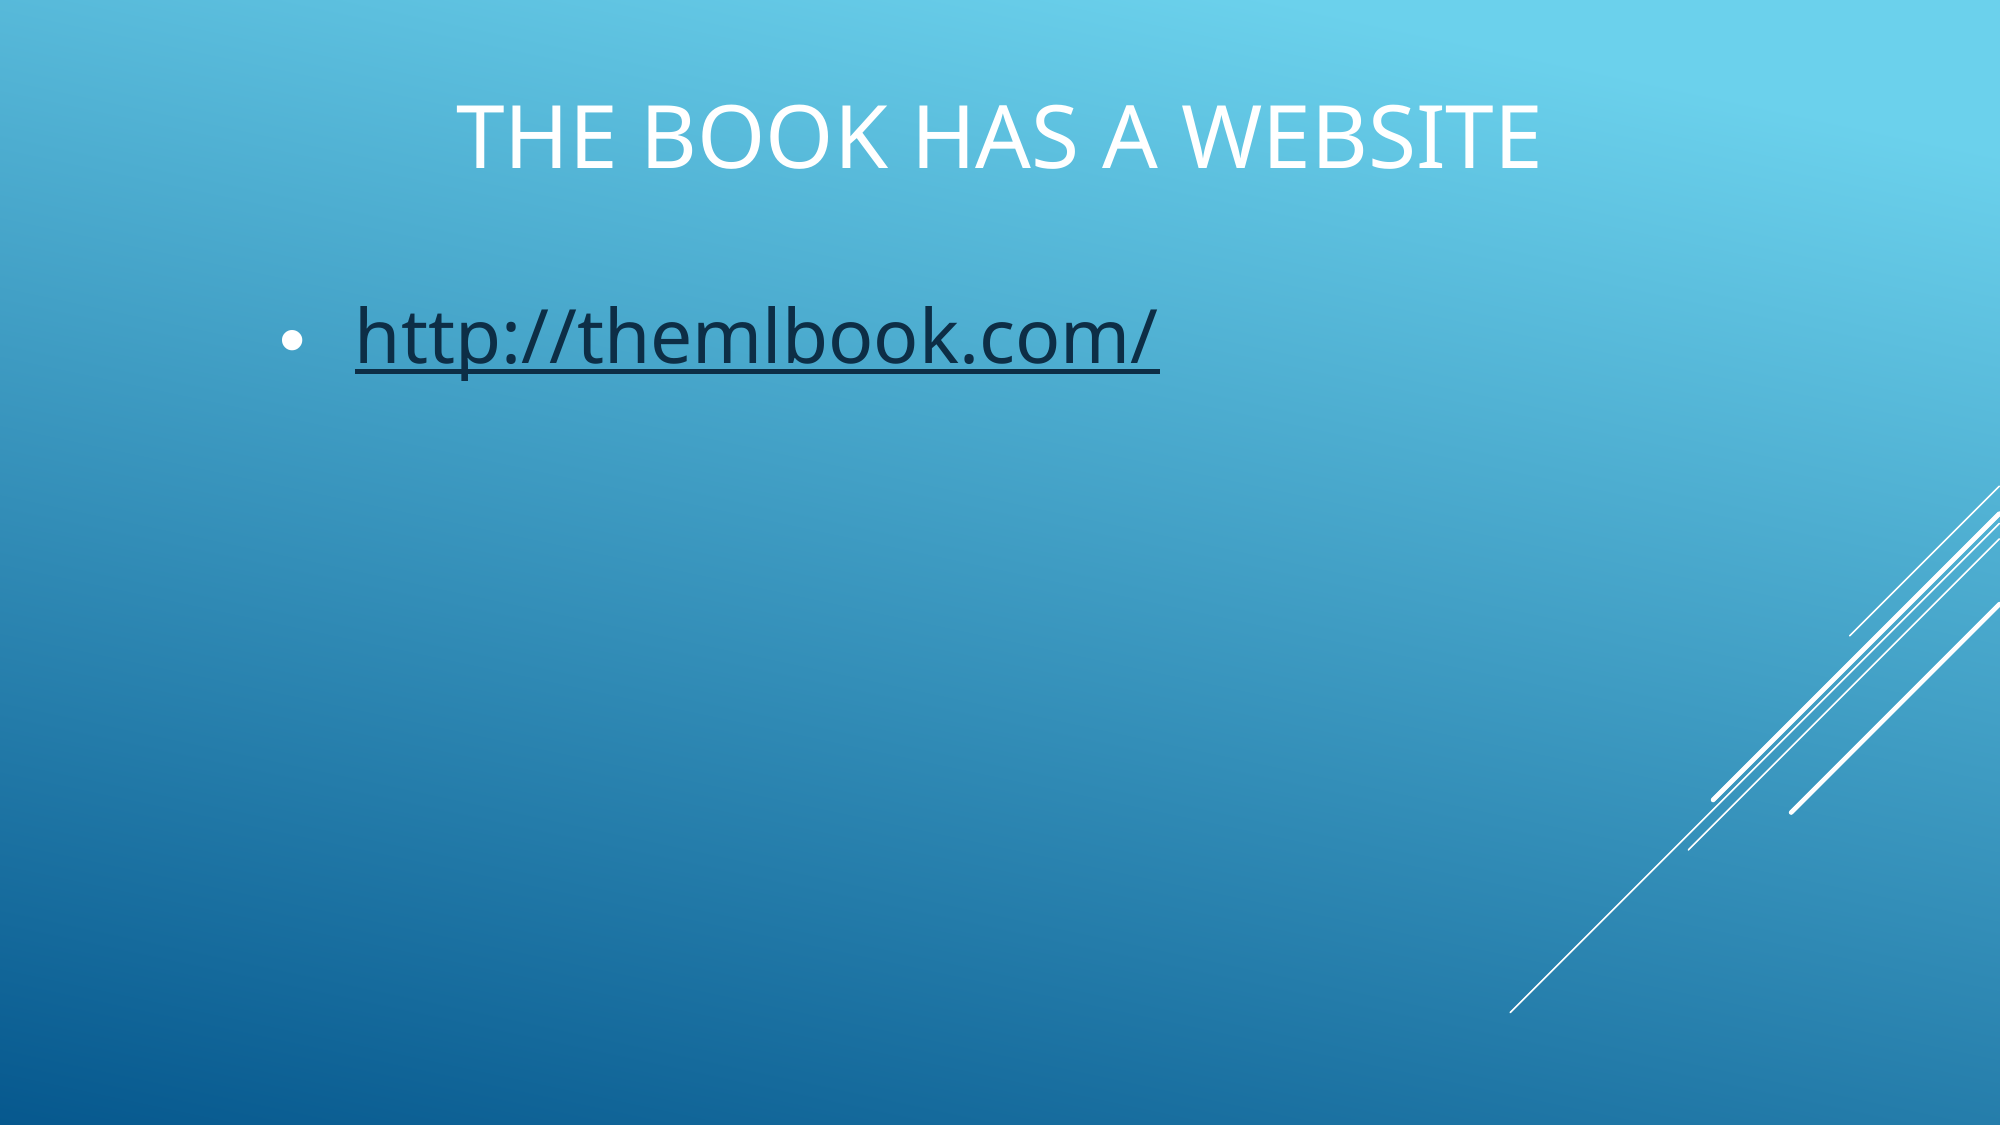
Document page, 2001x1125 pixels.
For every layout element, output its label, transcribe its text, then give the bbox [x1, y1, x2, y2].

text_box http://themlbook.com/ [265, 280, 1489, 398]
title The Book has a Website [265, 81, 1735, 194]
